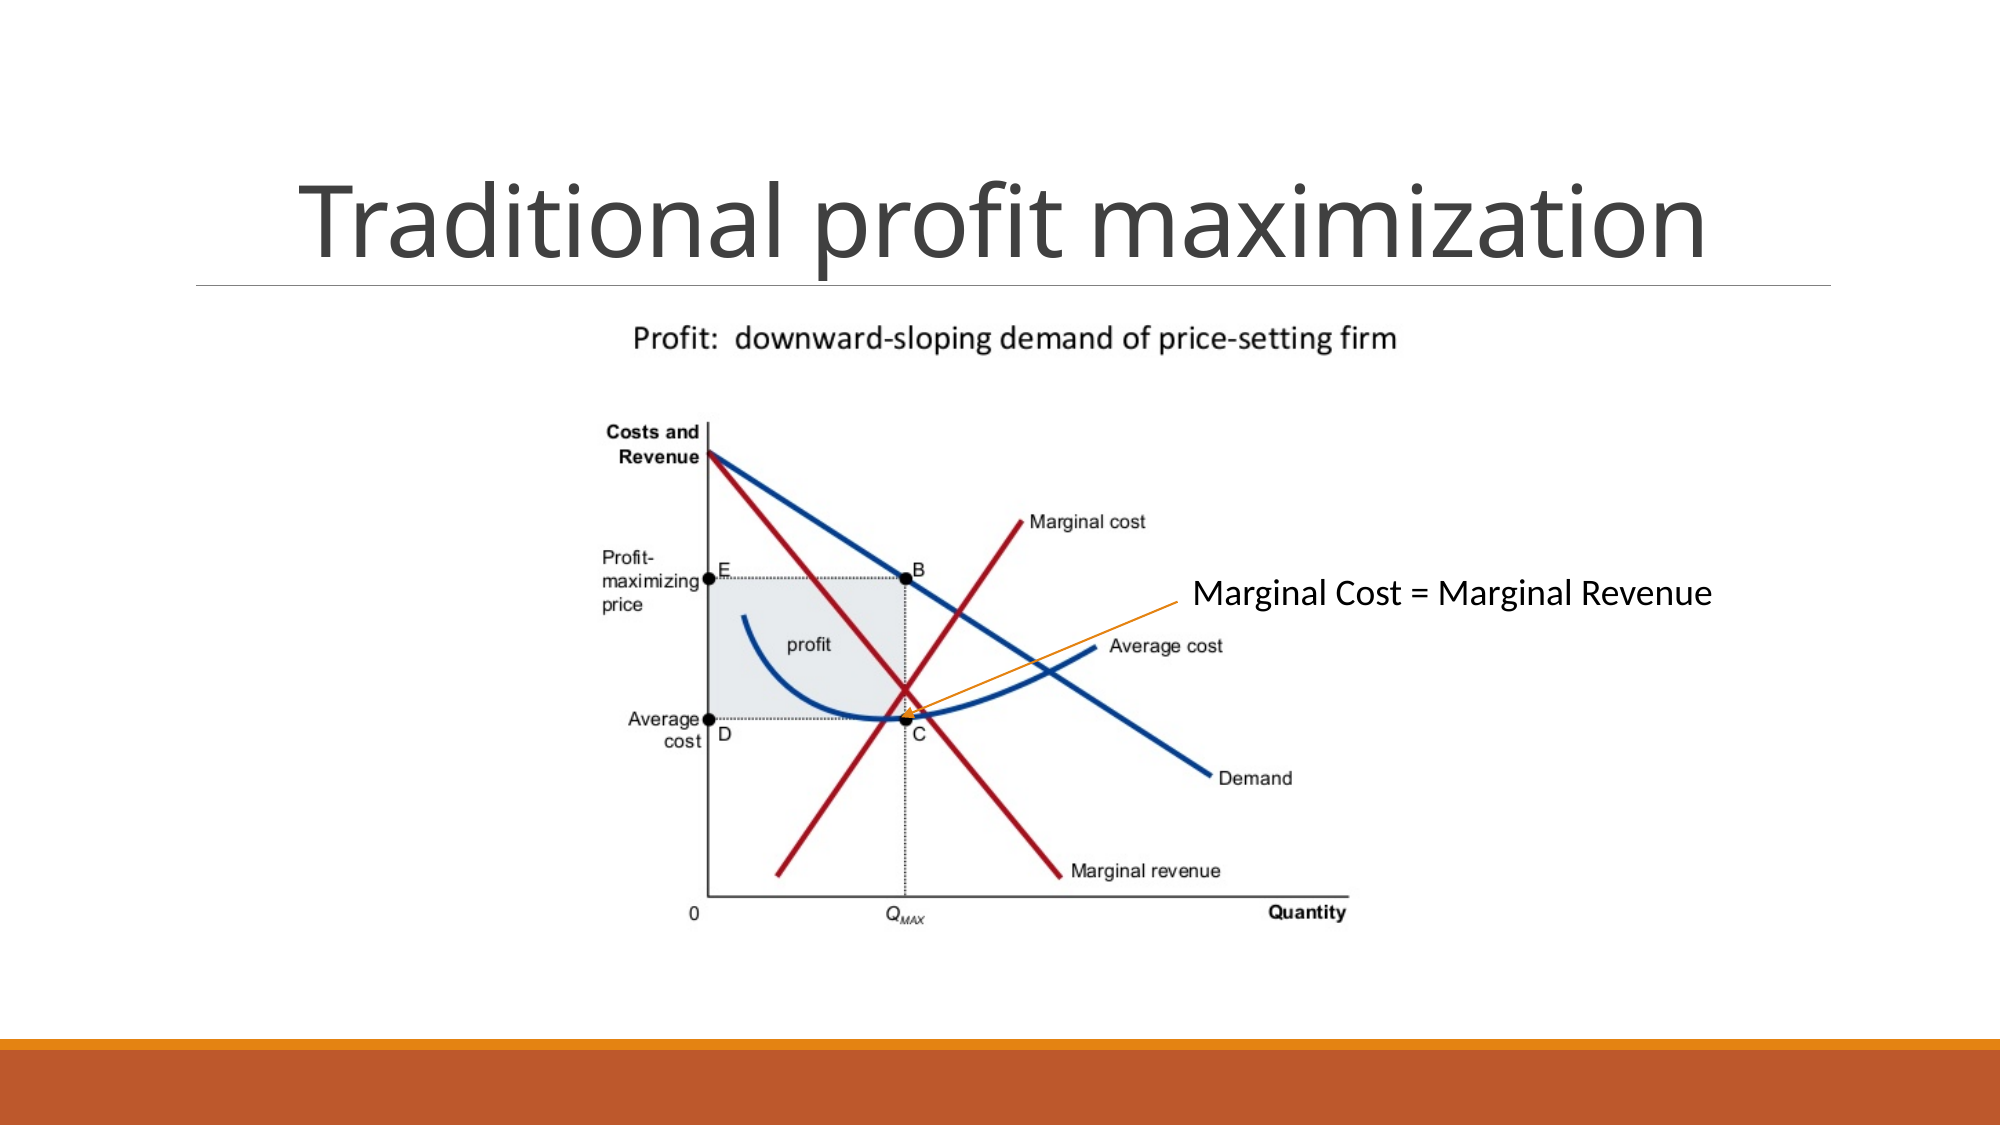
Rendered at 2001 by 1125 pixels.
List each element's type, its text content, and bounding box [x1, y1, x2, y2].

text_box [900, 601, 1179, 718]
title Traditional profit maximization [180, 47, 1830, 285]
text_box Marginal Cost = Marginal Revenue [1453, 560, 1754, 621]
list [564, 302, 1445, 964]
